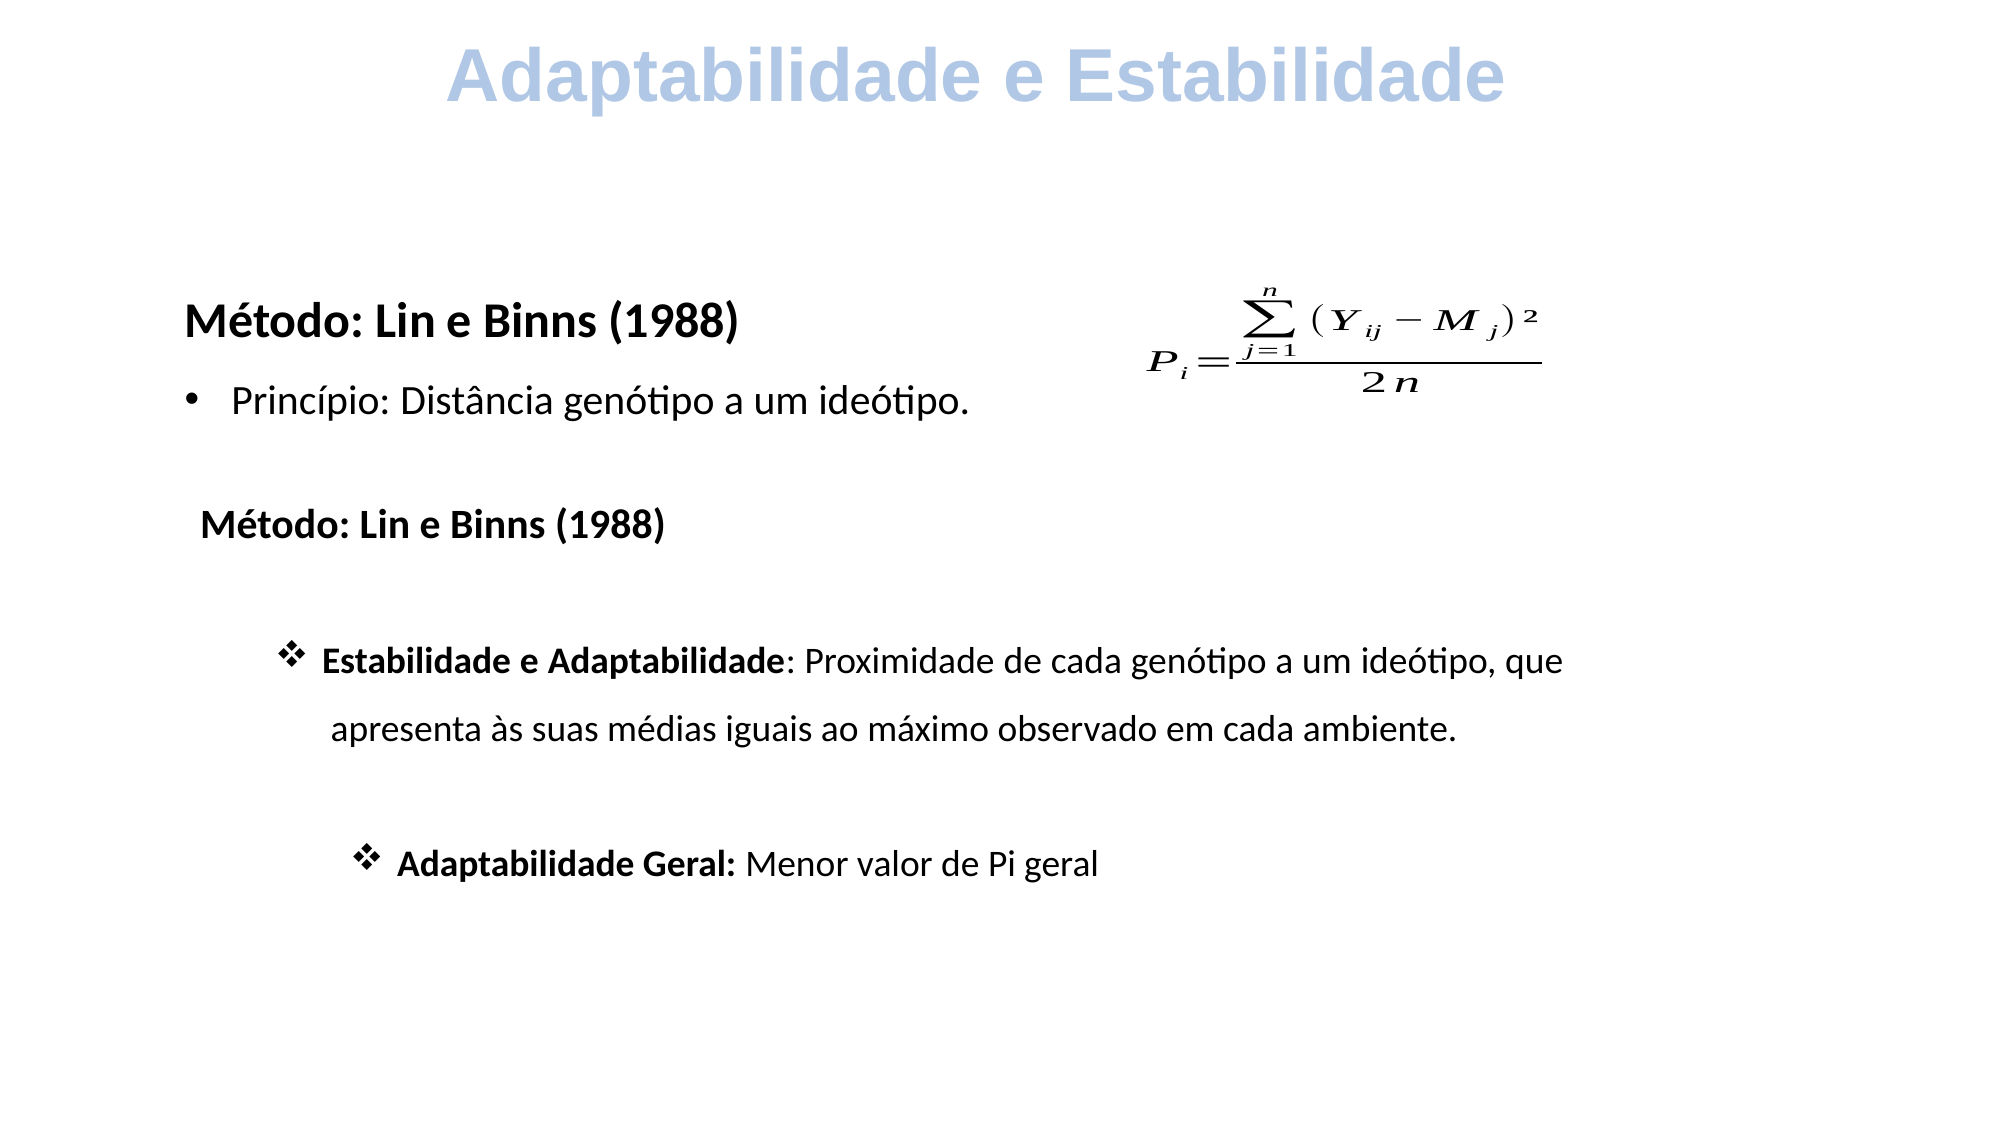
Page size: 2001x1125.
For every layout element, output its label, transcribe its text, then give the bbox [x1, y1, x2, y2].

text_box Método: Lin e Binns (1988) Estabilidade e Adaptabilidade: Proximidade de cada genótipo a um ideótipo, que apresenta às suas médias iguais ao máximo observado em cada ambiente. Adaptabilidade Geral: Menor valor de Pi geral [185, 489, 1580, 892]
text_box Adaptabilidade e Estabilidade [430, 19, 1523, 125]
text_box Método: Lin e Binns (1988) Princípio: Distância genótipo a um ideótipo. [169, 280, 1472, 431]
